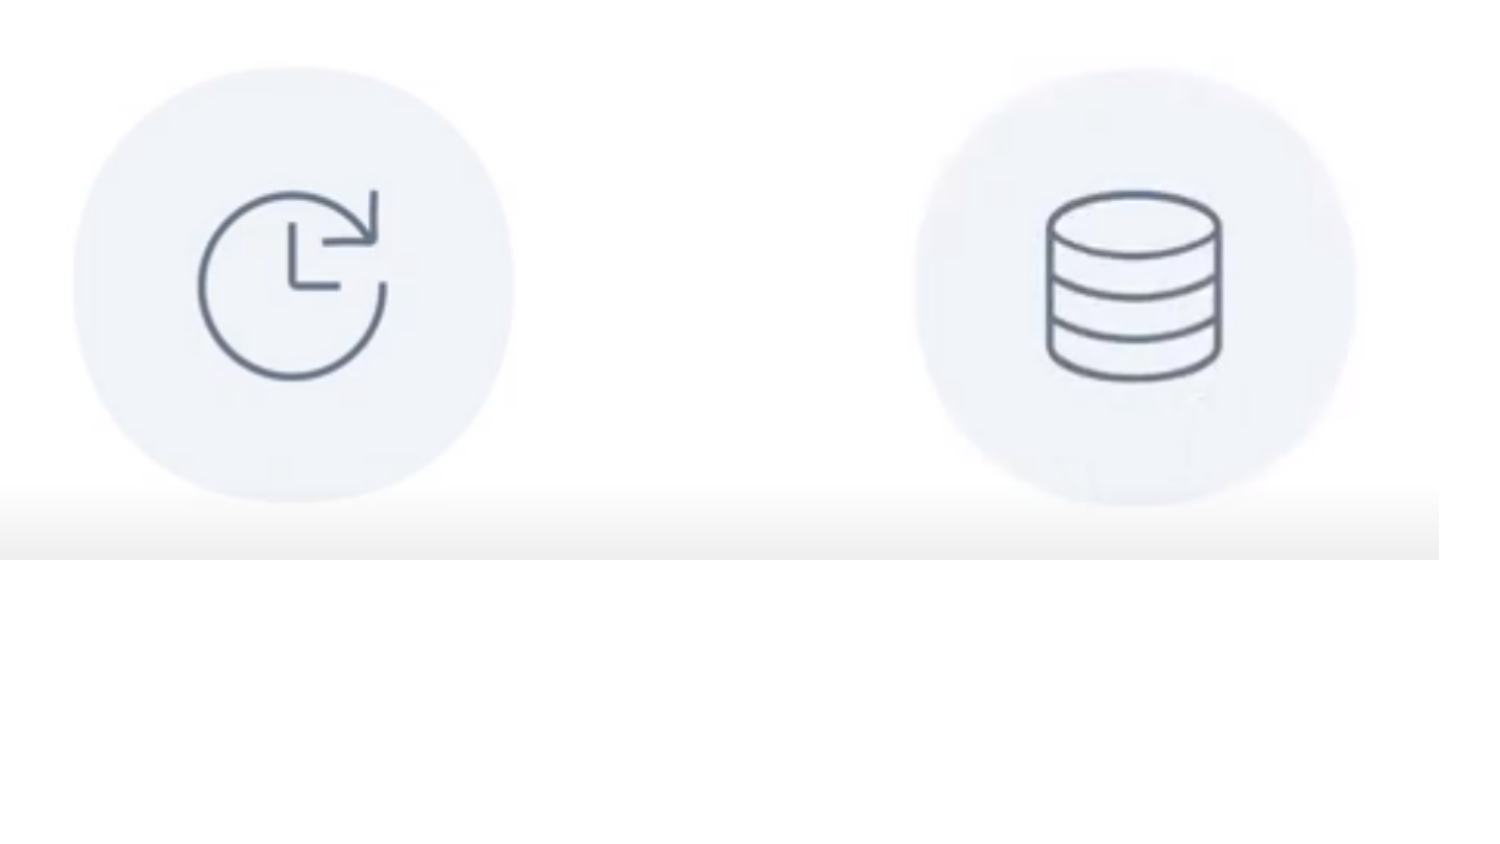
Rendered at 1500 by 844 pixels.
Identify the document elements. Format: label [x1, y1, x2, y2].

picture [0, 0, 1440, 560]
